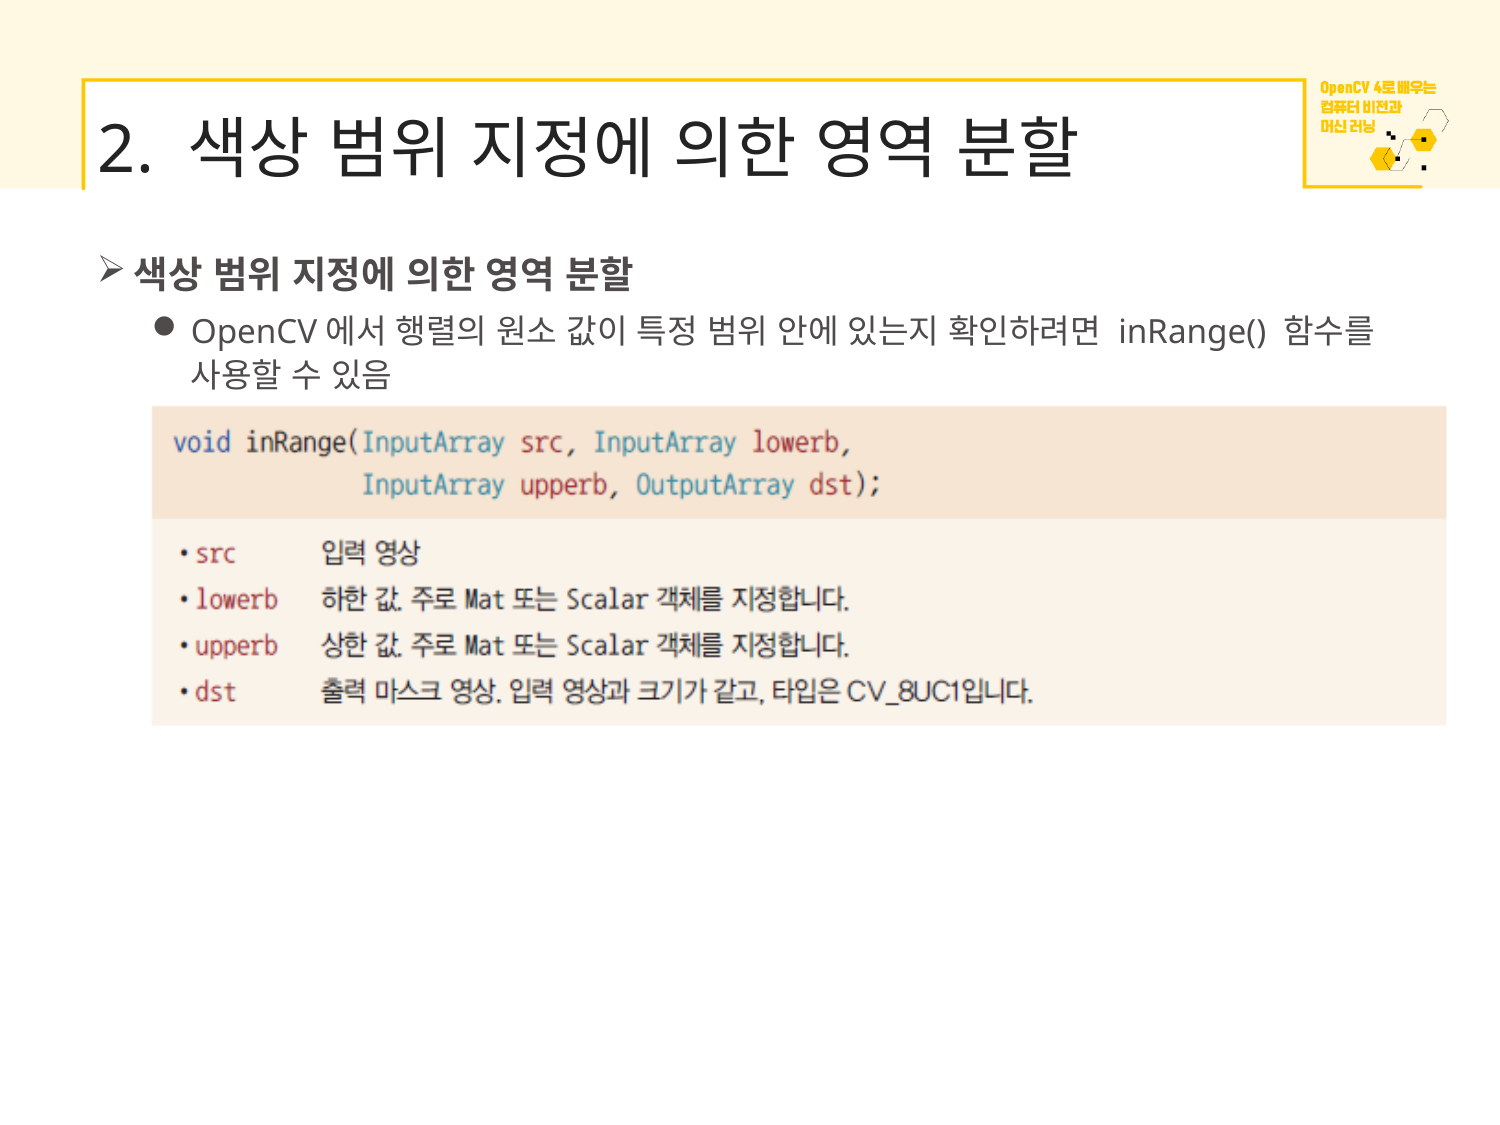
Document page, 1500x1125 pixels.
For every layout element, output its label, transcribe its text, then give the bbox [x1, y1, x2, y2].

list 색상 범위 지정에 의한 영역 분할 OpenCV에서 행렬의 원소 값이 특정 범위 안에 있는지 확인하려면 inRange() 함수를 사용할 수 있음 [81, 239, 1412, 1054]
picture [0, 0, 1500, 1125]
title 2. 색상 범위 지정에 의한 영역 분할 [82, 61, 1413, 193]
